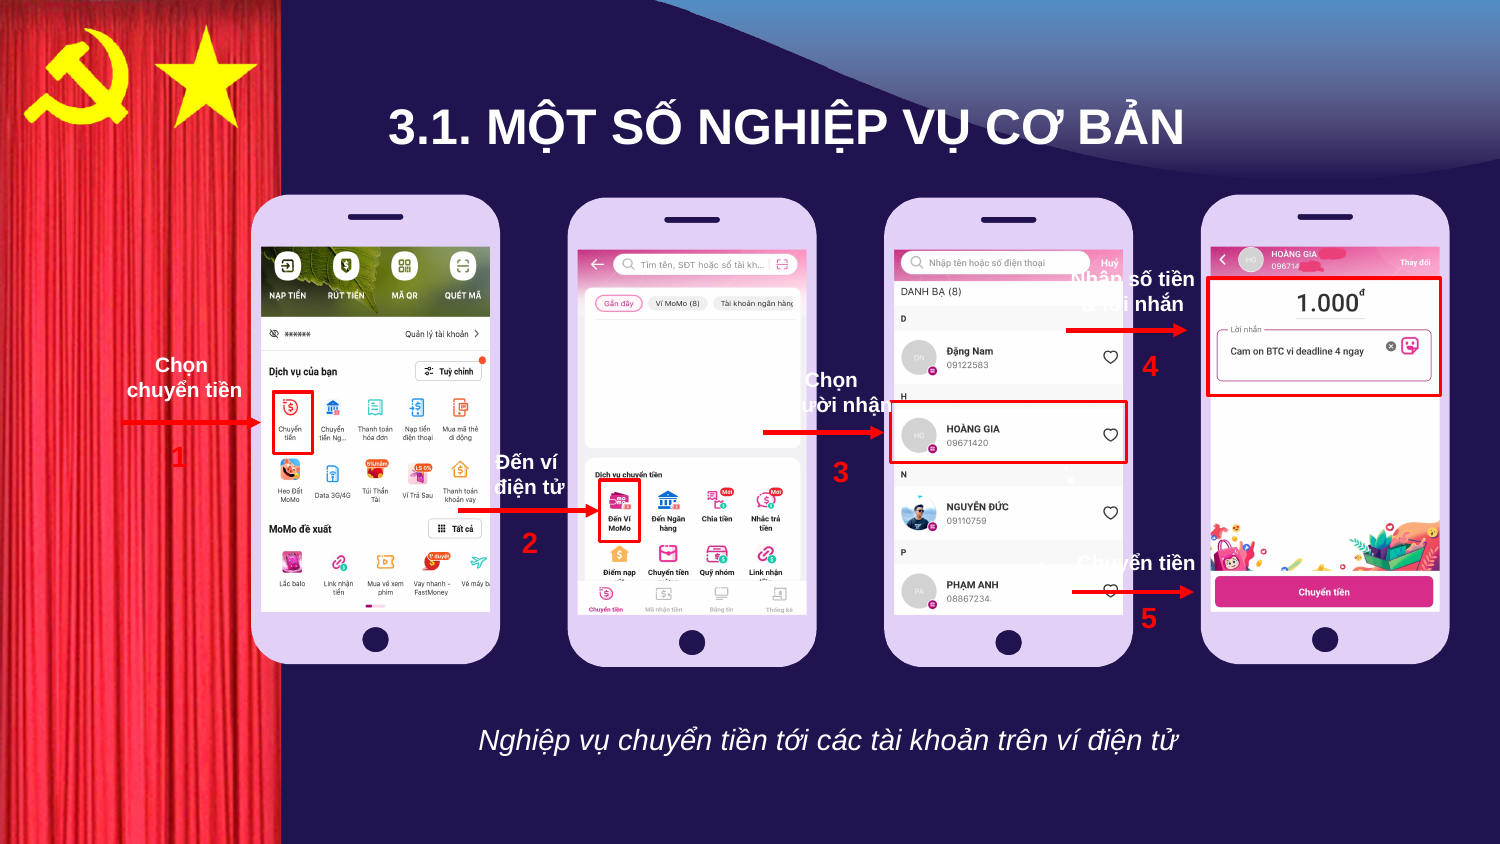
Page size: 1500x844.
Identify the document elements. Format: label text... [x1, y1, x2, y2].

text_box 2 [505, 520, 562, 567]
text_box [567, 197, 817, 668]
text_box 4 [1138, 339, 1195, 390]
text_box Nhập số tiền & lời nhắn [1138, 258, 1195, 324]
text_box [883, 197, 1134, 668]
text_box Đến ví điện tử [505, 441, 562, 506]
text_box Chuyển tiền [1138, 542, 1195, 583]
title 3.1. MỘT SỐ NGHIỆP VỤ CƠ BẢN [373, 79, 1500, 140]
picture [0, 0, 282, 844]
text_box 3 [822, 445, 878, 496]
text_box 5 [1138, 600, 1193, 642]
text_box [1200, 194, 1450, 665]
text_box Nghiệp vụ chuyển tiền tới các tài khoản trên ví điện tử [463, 714, 1205, 764]
text_box Chọn người nhận [822, 359, 878, 424]
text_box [250, 194, 501, 665]
